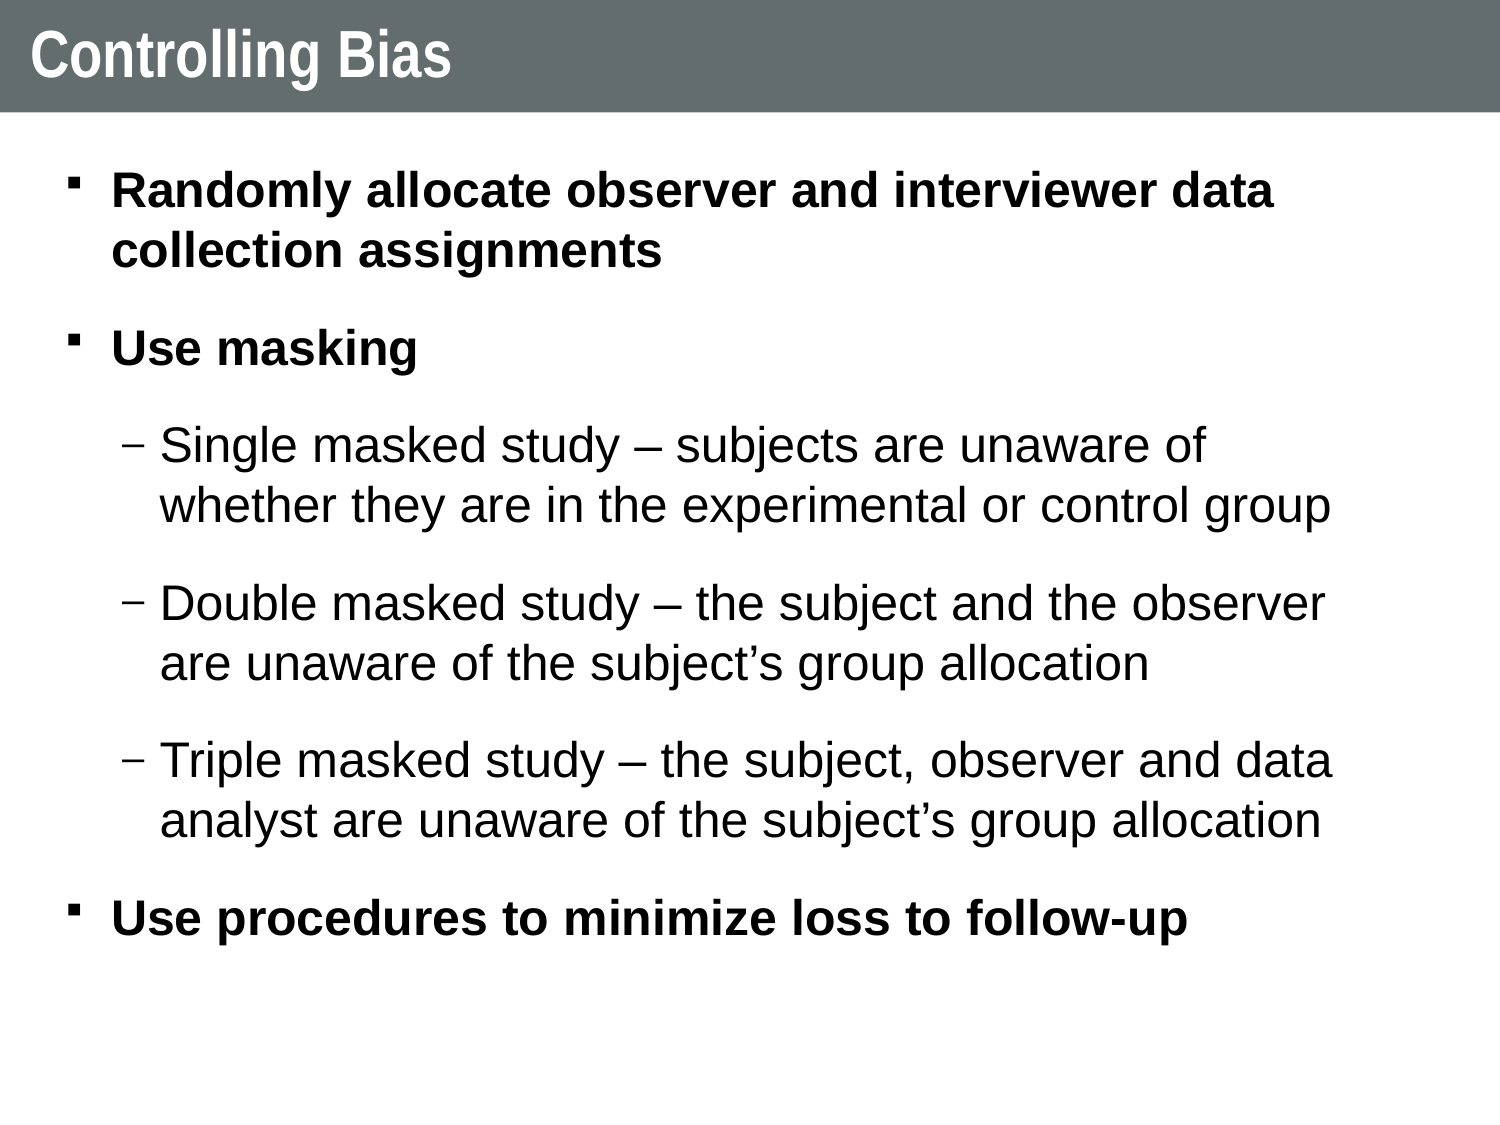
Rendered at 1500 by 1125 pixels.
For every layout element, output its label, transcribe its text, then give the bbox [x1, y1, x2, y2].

list Randomly allocate observer and interviewer data collection assignments Use masking Single masked study – subjects are unaware of whether they are in the experimental or control group Double masked study – the subject and the observer are unaware of the subject’s group allocation Triple masked study – the subject, observer and data analyst are unaware of the subject’s group allocation Use procedures to minimize loss to follow-up [49, 149, 1413, 968]
title Controlling Bias [0, 0, 1500, 117]
